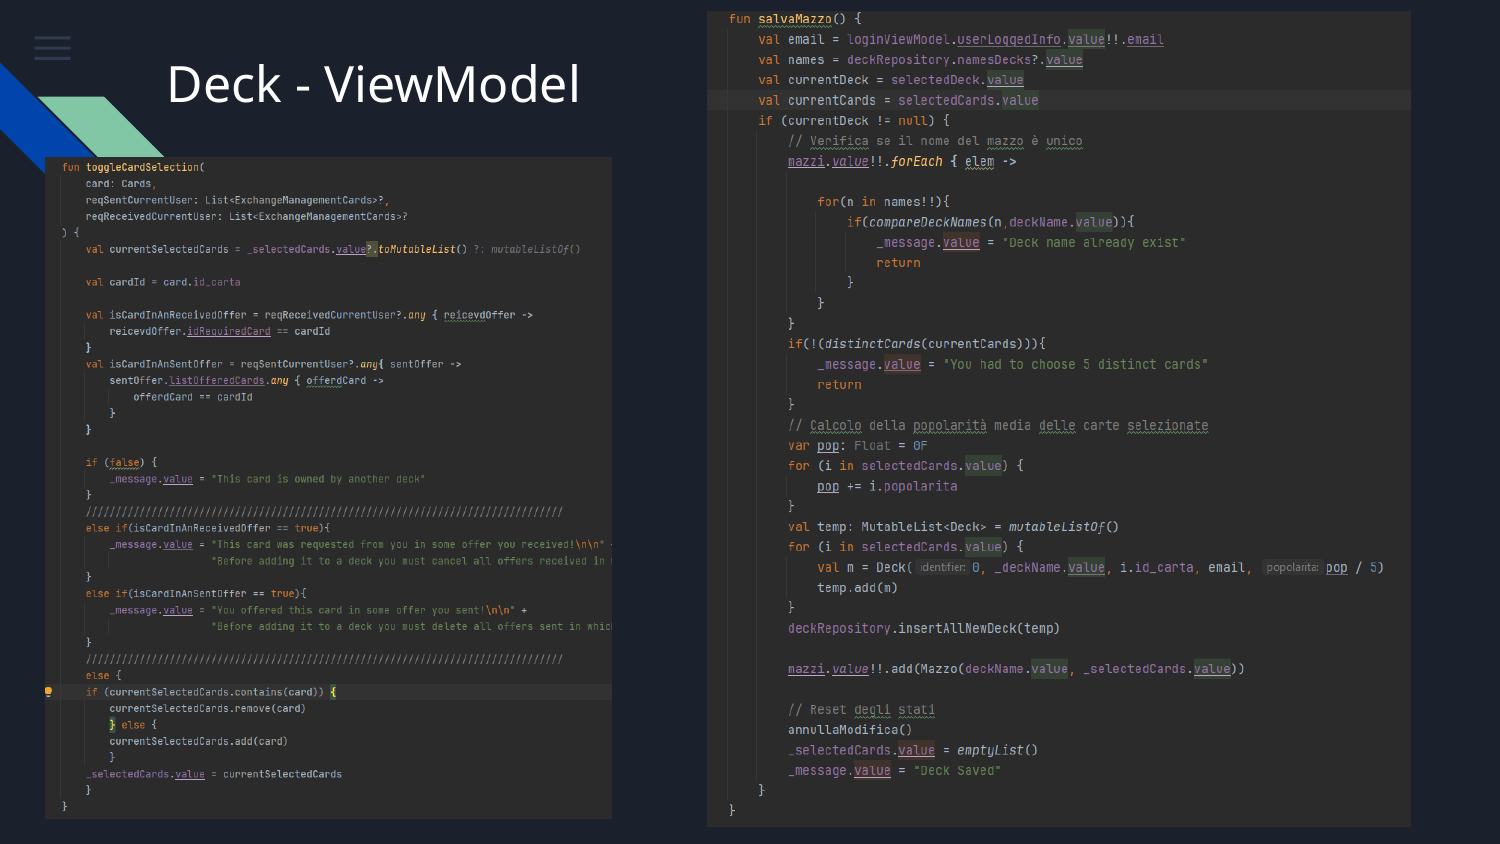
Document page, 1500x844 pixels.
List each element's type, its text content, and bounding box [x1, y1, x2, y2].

picture [45, 157, 612, 819]
title Deck - ViewModel [151, 8, 1307, 158]
picture [707, 11, 1411, 827]
